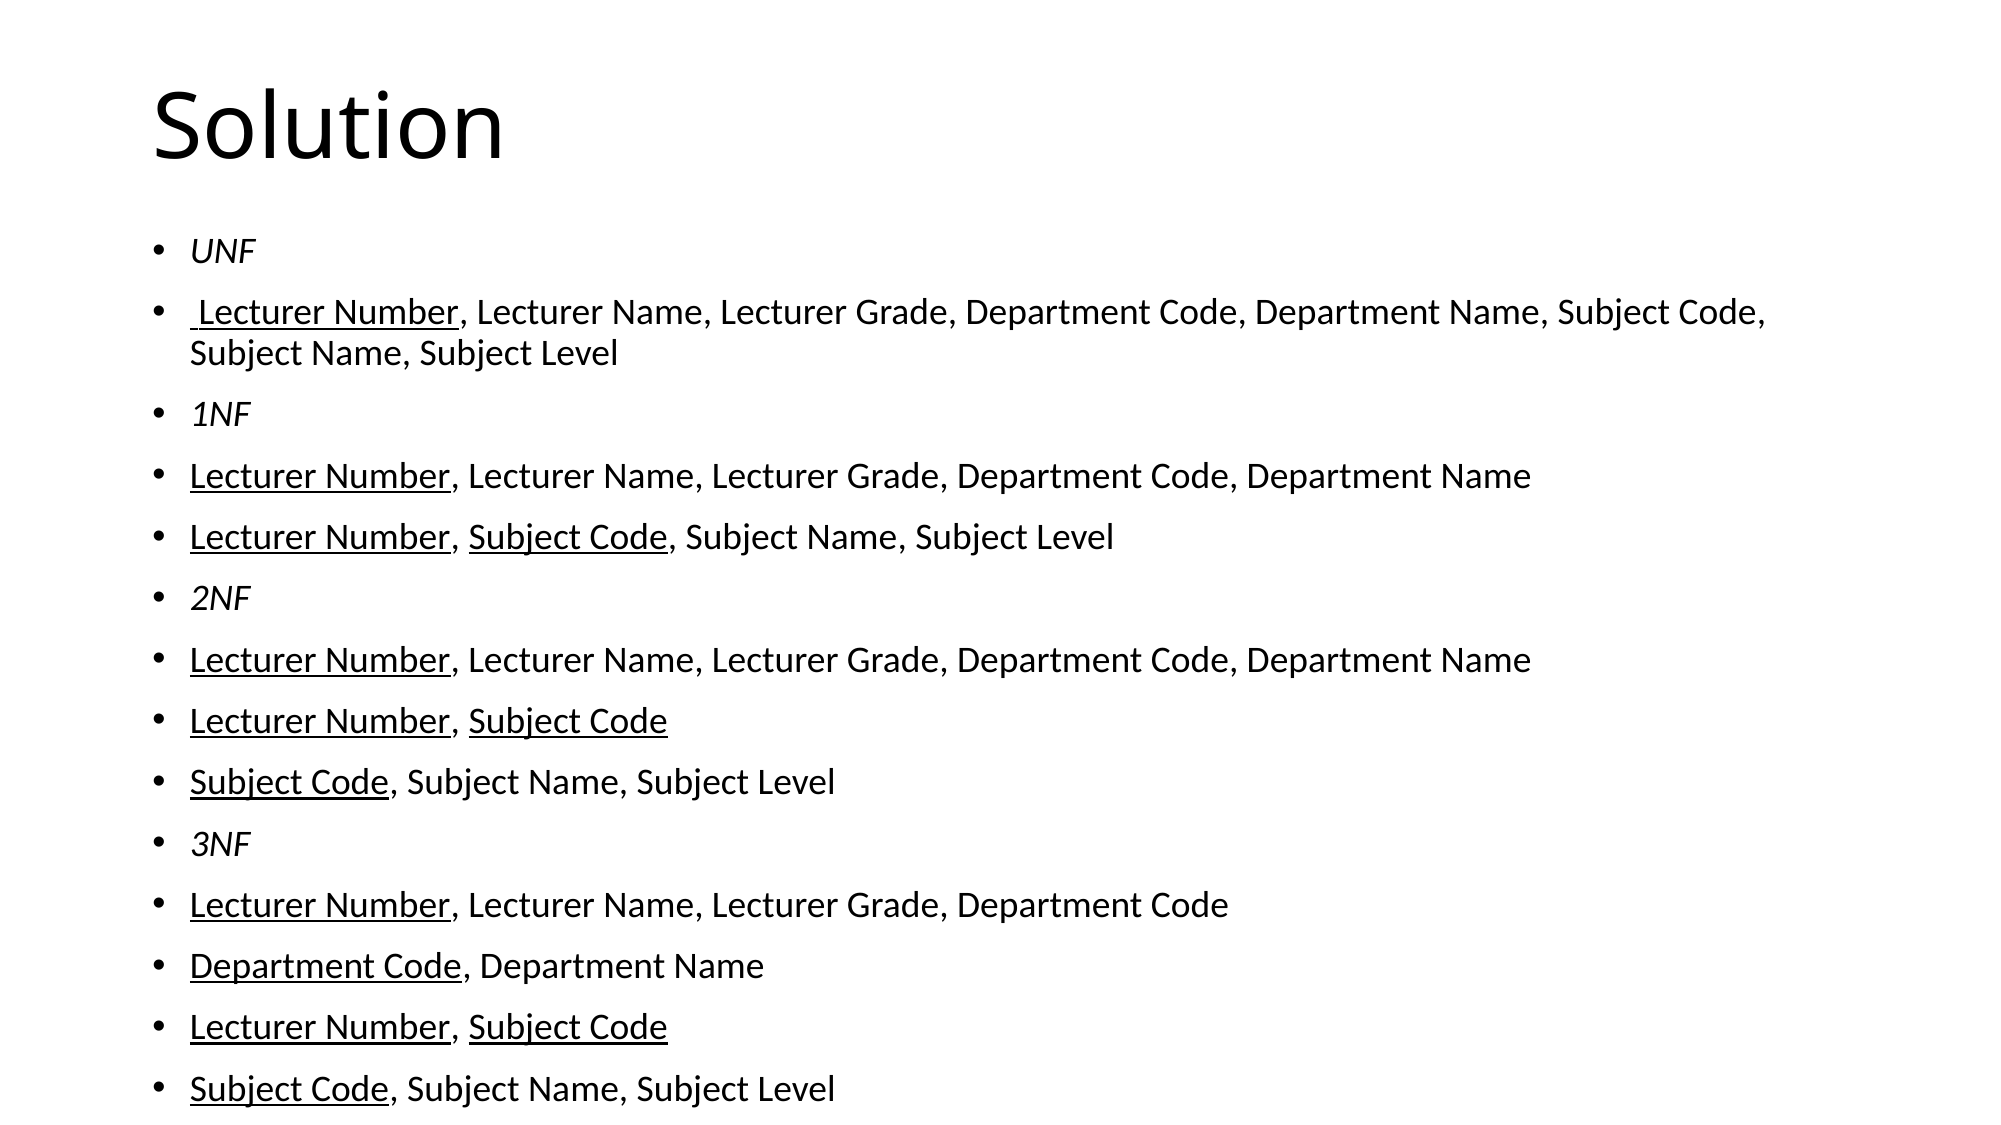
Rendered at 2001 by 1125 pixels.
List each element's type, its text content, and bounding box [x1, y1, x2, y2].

list UNF Lecturer Number, Lecturer Name, Lecturer Grade, Department Code, Department Name, Subject Code, Subject Name, Subject Level 1NF Lecturer Number, Lecturer Name, Lecturer Grade, Department Code, Department Name Lecturer Number, Subject Code, Subject Name, Subject Level 2NF Lecturer Number, Lecturer Name, Lecturer Grade, Department Code, Department Name Lecturer Number, Subject Code Subject Code, Subject Name, Subject Level 3NF Lecturer Number, Lecturer Name, Lecturer Grade, Department Code Department Code, Department Name Lecturer Number, Subject Code Subject Code, Subject Name, Subject Level [137, 223, 1863, 938]
title Solution [137, 20, 1863, 223]
